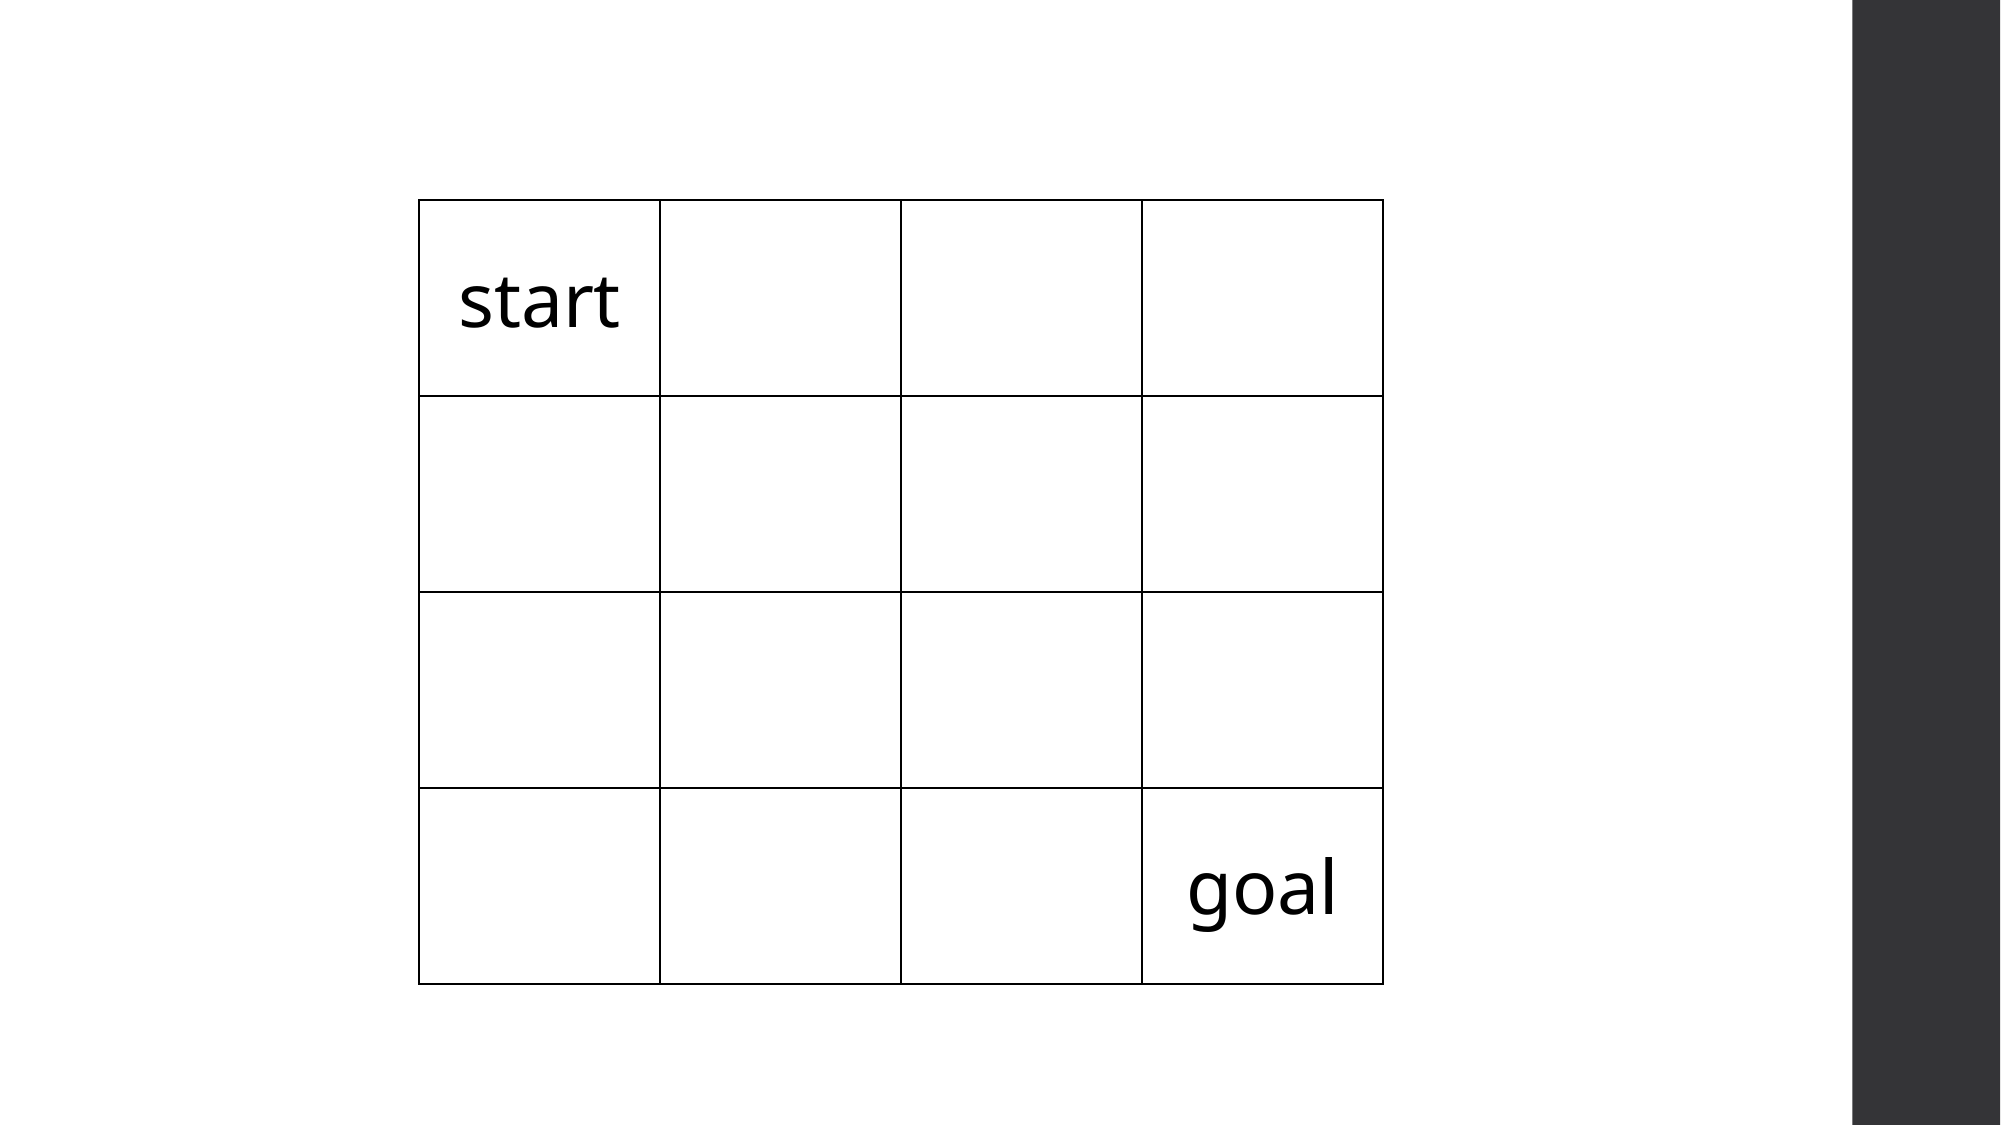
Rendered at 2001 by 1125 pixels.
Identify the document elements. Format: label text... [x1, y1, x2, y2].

table_cell [902, 397, 1141, 591]
table_header [661, 201, 900, 395]
table_cell [902, 593, 1141, 787]
table_header [1143, 201, 1382, 395]
table_header [902, 201, 1141, 395]
table_cell [661, 593, 900, 787]
table_cell goal [1143, 789, 1382, 983]
table_cell [902, 789, 1141, 983]
table_cell [420, 593, 659, 787]
table_cell [661, 397, 900, 591]
table_cell [420, 397, 659, 591]
table_header start [420, 201, 659, 395]
table_cell [661, 789, 900, 983]
table_cell [420, 789, 659, 983]
table_cell [1143, 397, 1382, 591]
table_cell [1143, 593, 1382, 787]
